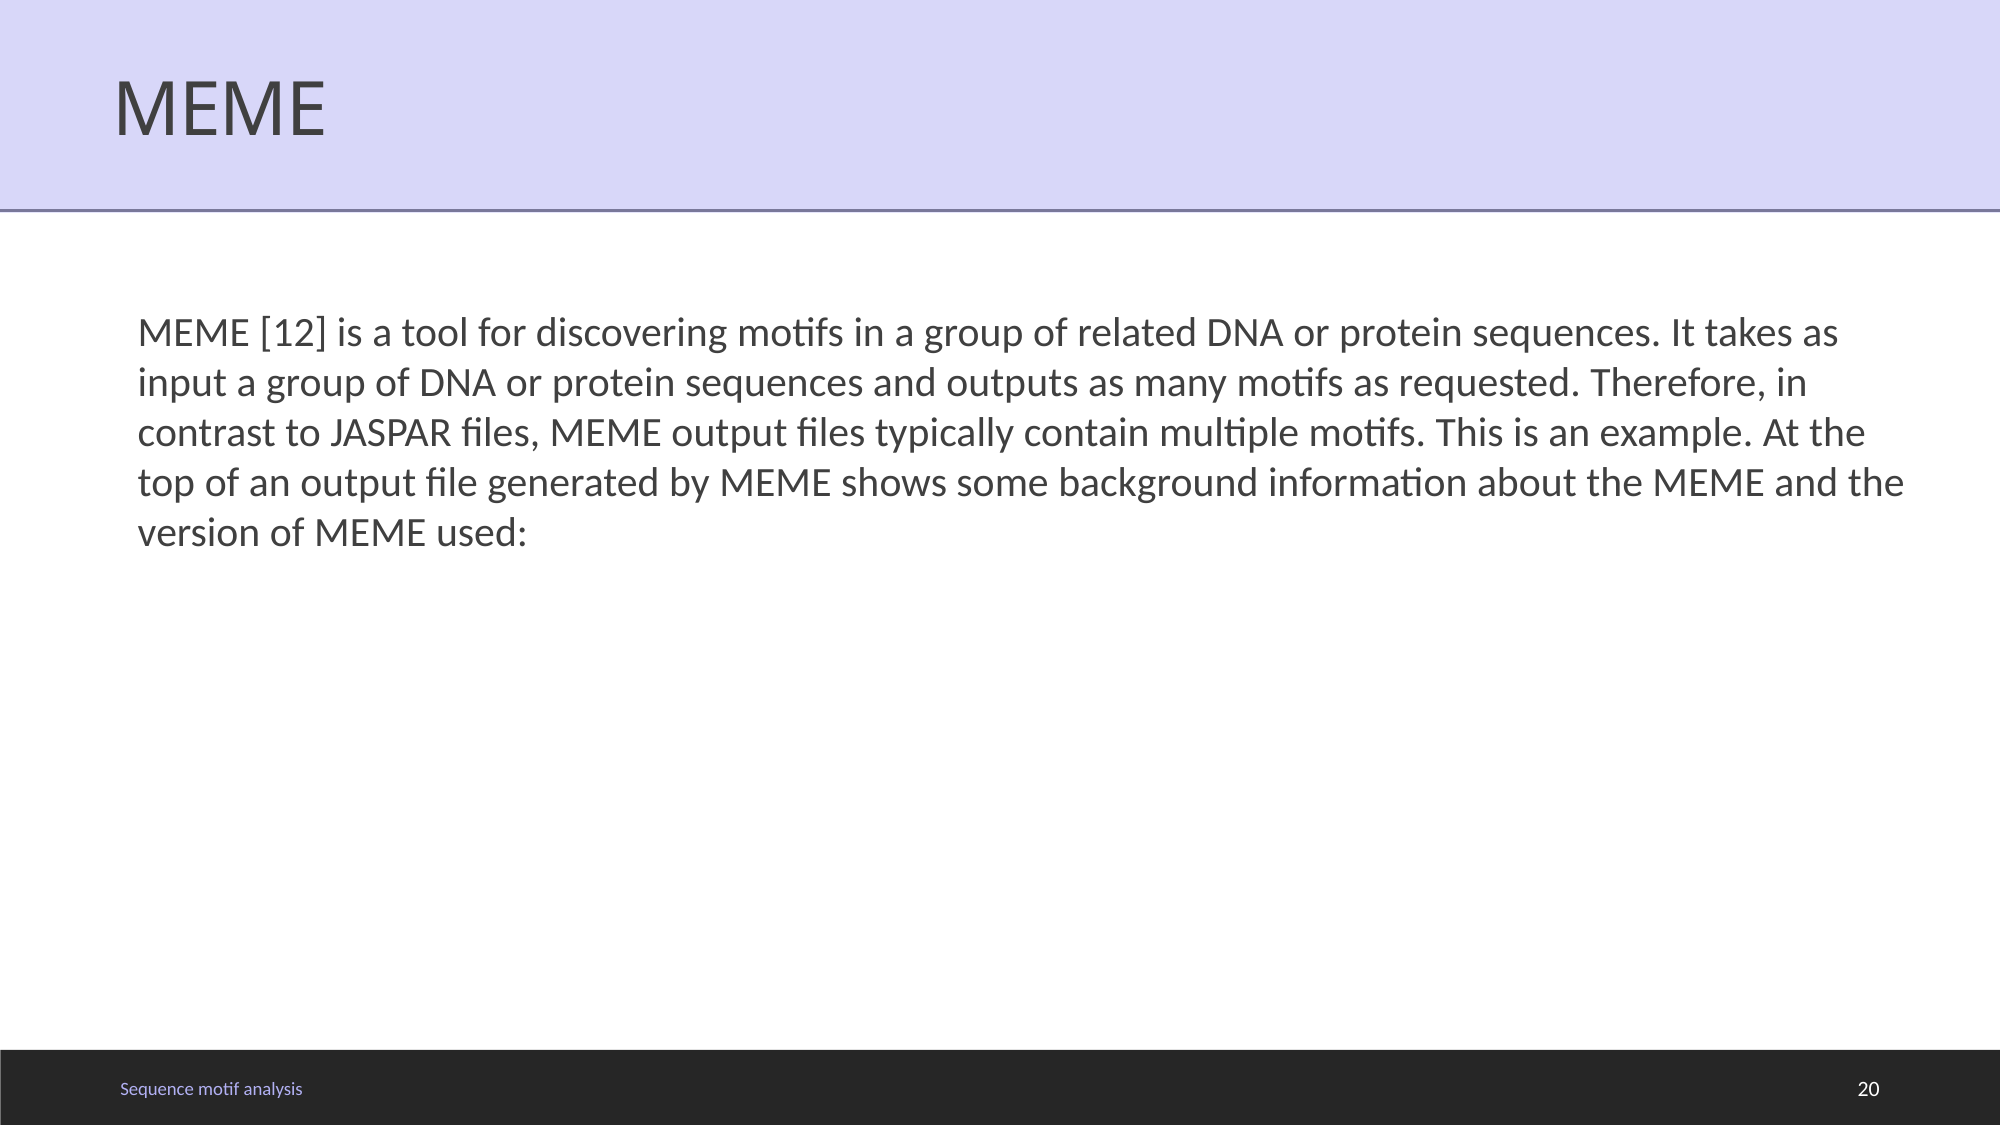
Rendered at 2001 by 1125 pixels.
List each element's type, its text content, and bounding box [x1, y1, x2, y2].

footer Sequence motif analysis [105, 1057, 1224, 1118]
list MEME [12] is a tool for discovering motifs in a group of related DNA or protein sequences. It takes as input a group of DNA or protein sequences and outputs as many motifs as requested. Therefore, in contrast to JASPAR files, MEME output files typically contain multiple motifs. This is an example. At the top of an output file generated by MEME shows some background information about the MEME and the version of MEME used: [122, 297, 1912, 968]
slide_number 20 [1793, 1057, 1895, 1118]
title MEME [0, 0, 2000, 213]
